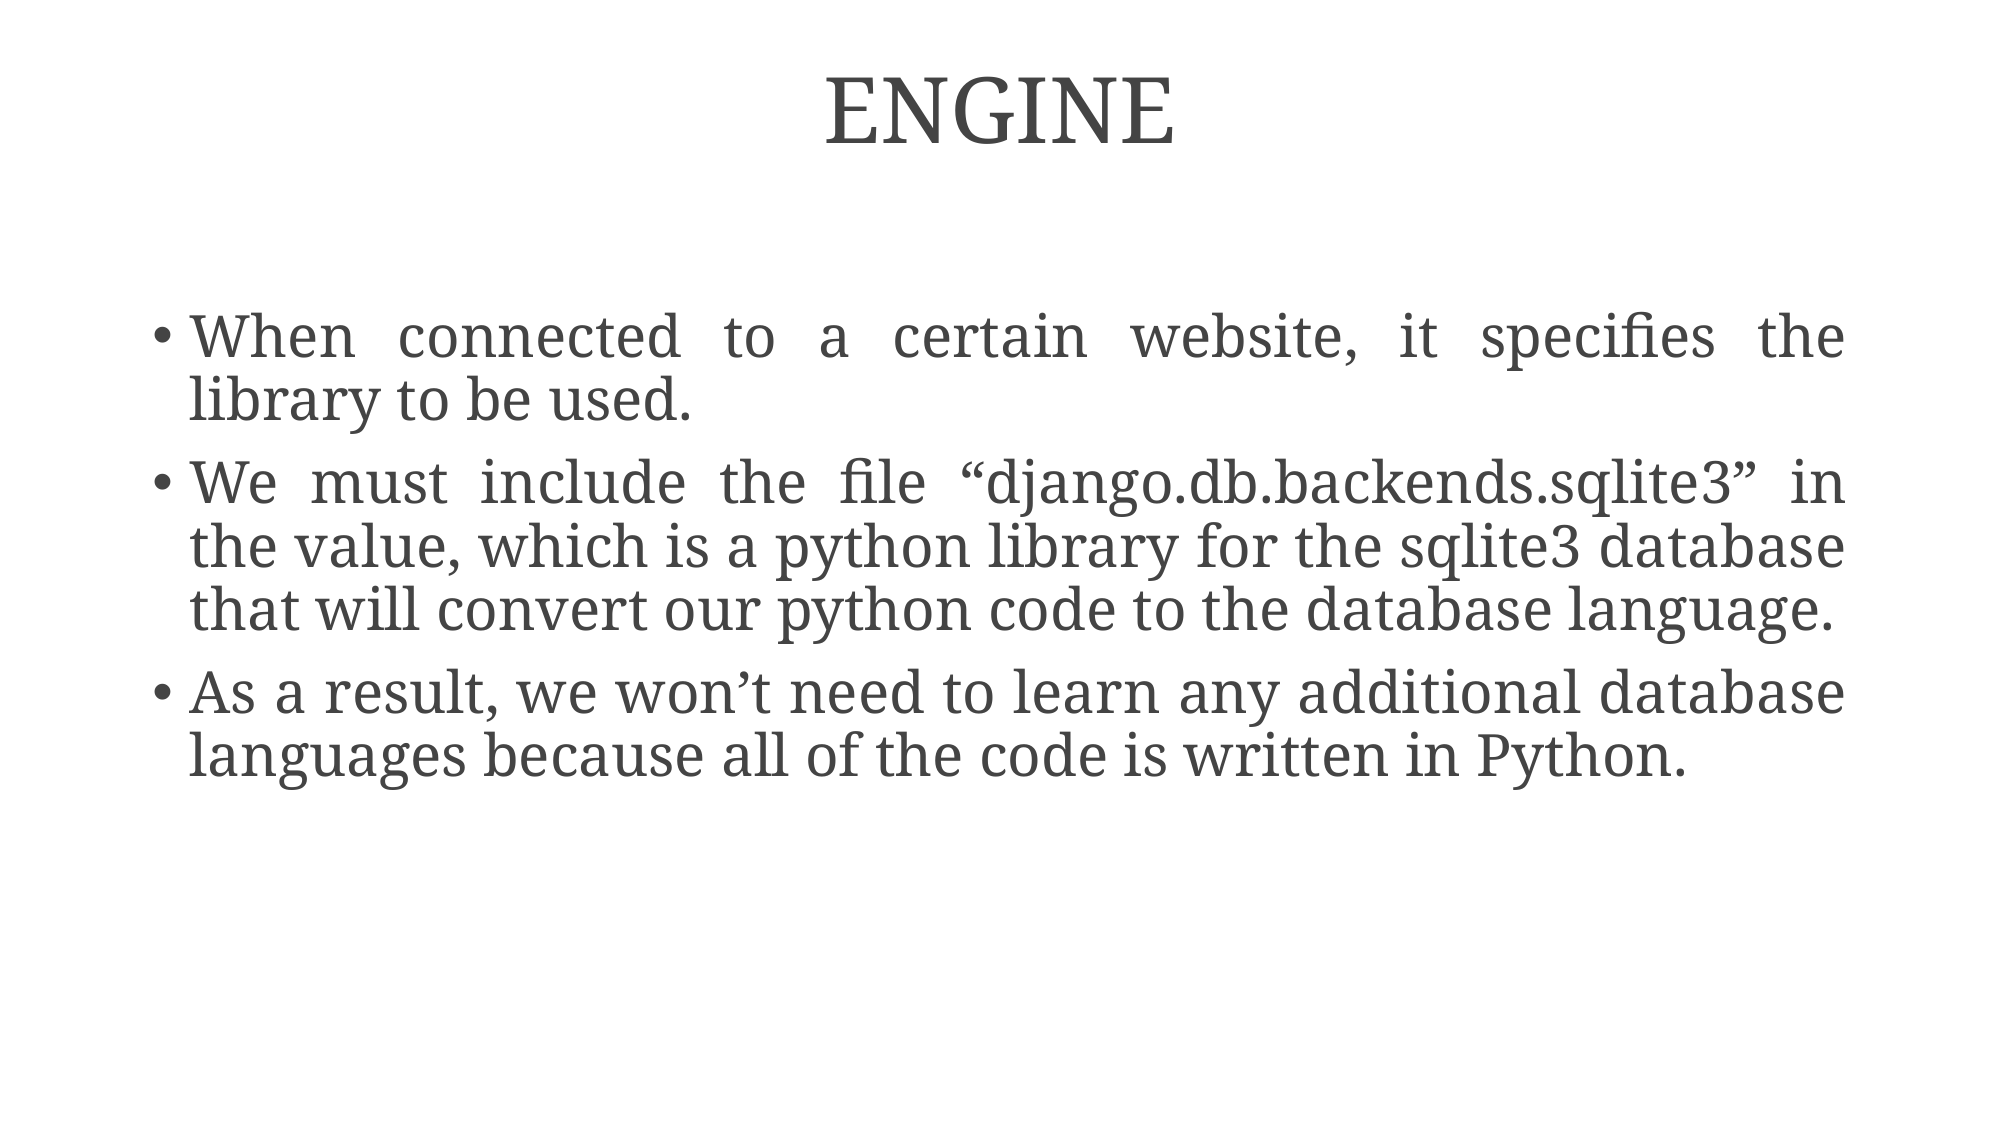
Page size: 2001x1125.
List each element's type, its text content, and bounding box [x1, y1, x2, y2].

list When connected to a certain website, it specifies the library to be used. We must include the file “django.db.backends.sqlite3” in the value, which is a python library for the sqlite3 database that will convert our python code to the database language. As a result, we won’t need to learn any additional database languages because all of the code is written in Python. [137, 299, 1863, 1014]
title ENGINE [137, 59, 1863, 278]
